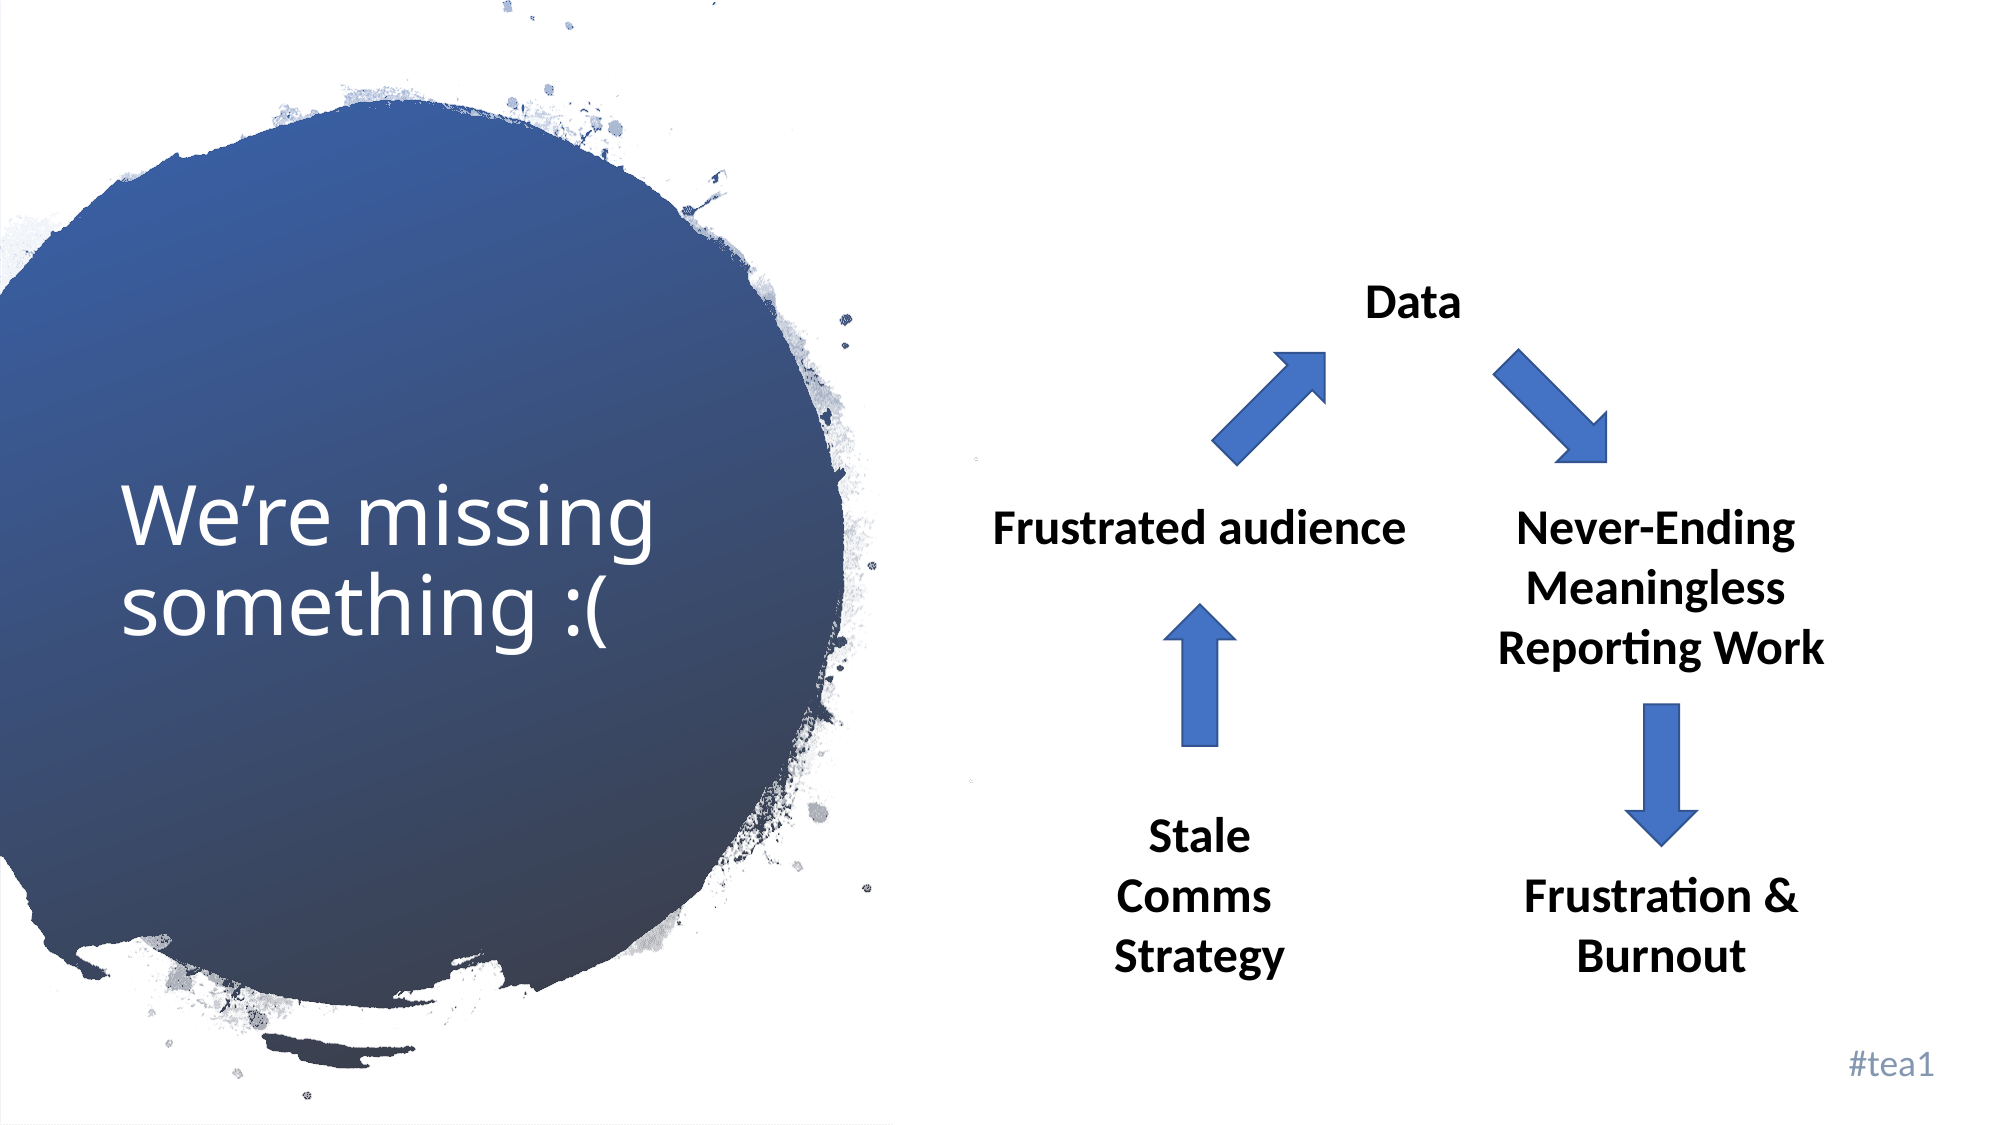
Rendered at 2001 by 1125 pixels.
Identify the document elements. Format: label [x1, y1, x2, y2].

picture [0, 0, 2000, 1125]
text_box [975, 261, 1842, 992]
